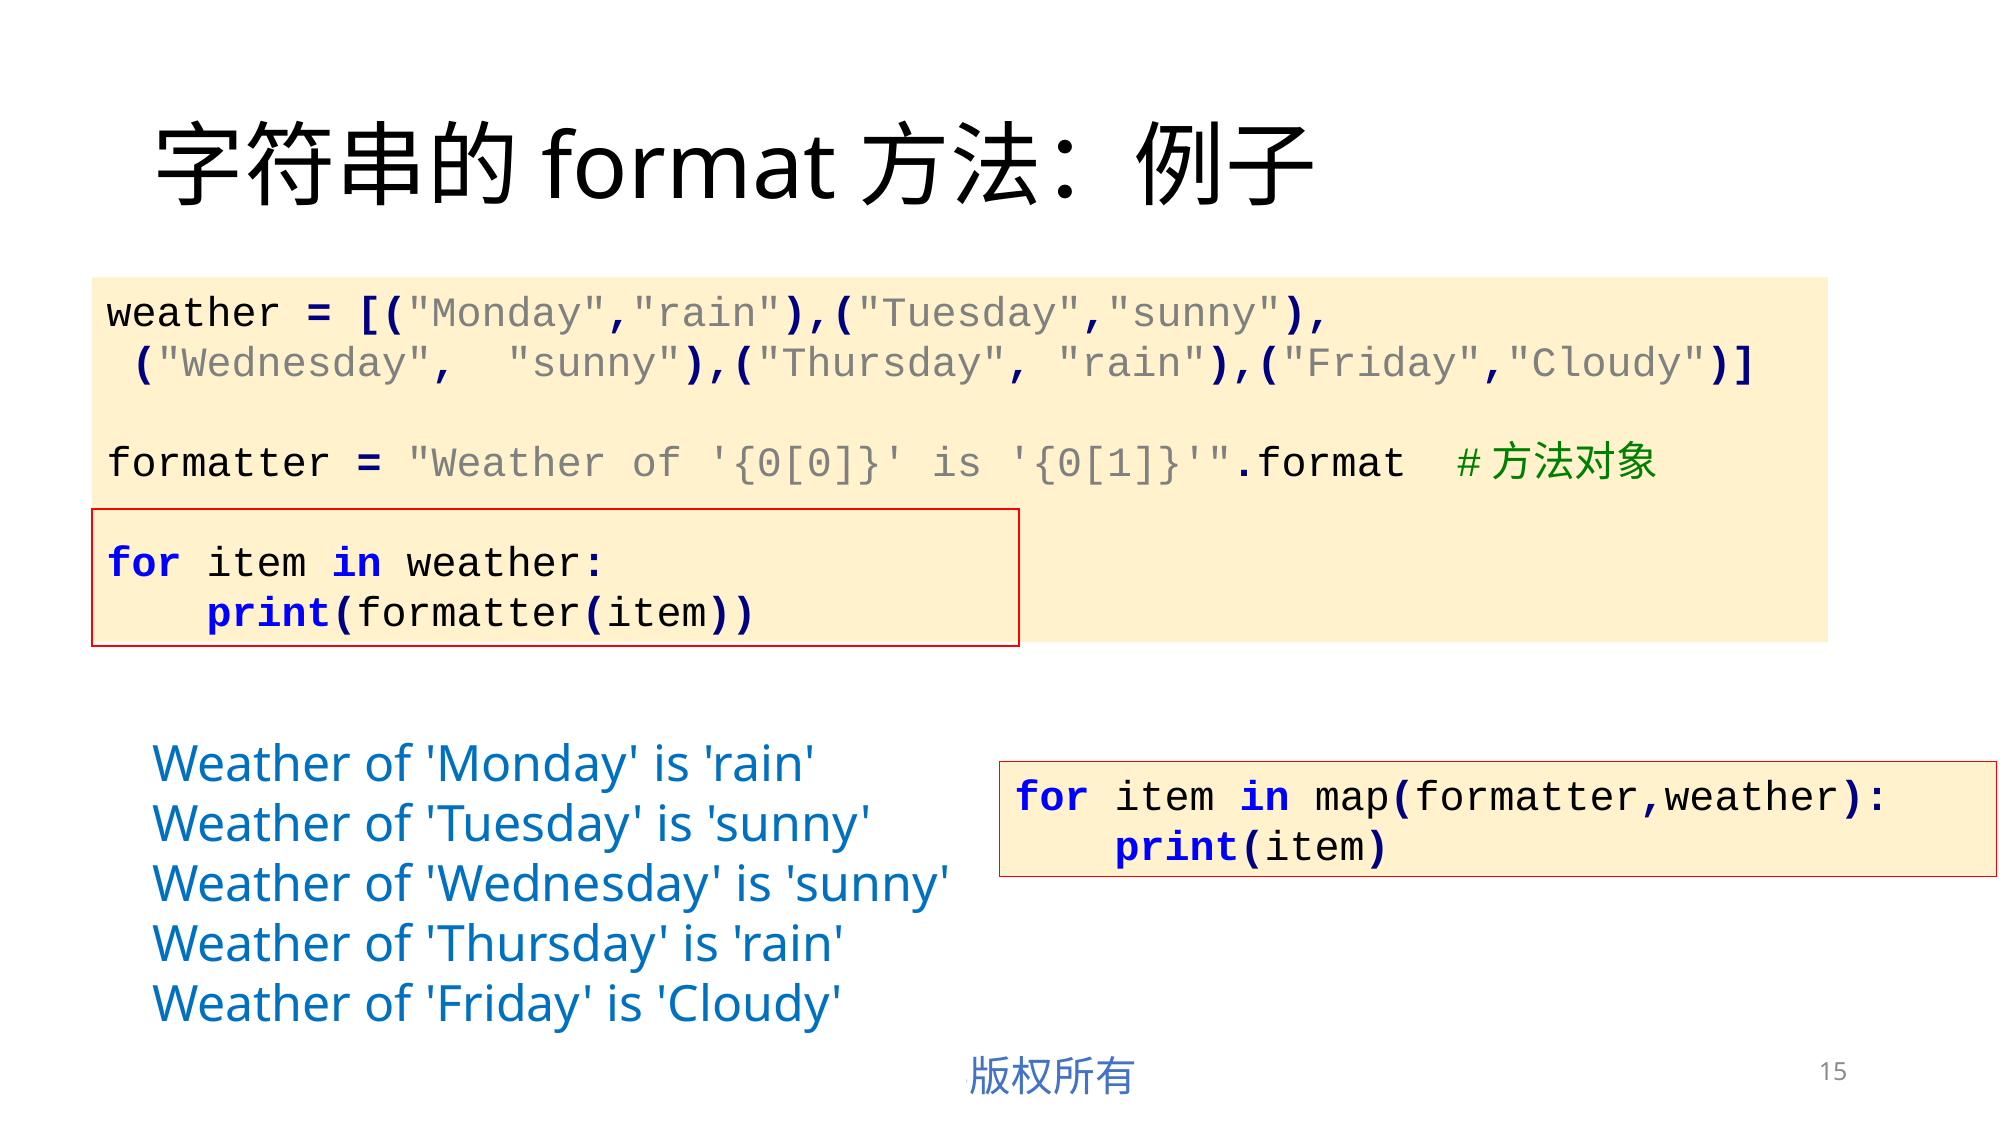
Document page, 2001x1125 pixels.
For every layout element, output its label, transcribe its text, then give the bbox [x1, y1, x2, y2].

text_box [91, 508, 1020, 647]
text_box weather = [("Monday","rain"),("Tuesday","sunny"), ("Wednesday", "sunny"),("Thursday", "rain"),("Friday","Cloudy")] formatter = "Weather of '{0[0]}' is '{0[1]}'".format #方法对象 for item in weather: print(formatter(item)) [91, 277, 1828, 643]
slide_number 15 [1412, 1042, 1863, 1103]
title 字符串的format方法：例子 [137, 59, 1863, 278]
text_box Weather of 'Monday' is 'rain' Weather of 'Tuesday' is 'sunny' Weather of 'Wednesday' is 'sunny' Weather of 'Thursday' is 'rain' Weather of 'Friday' is 'Cloudy' [137, 724, 967, 1100]
text_box for item in map(formatter,weather): print(item) [999, 761, 1997, 877]
